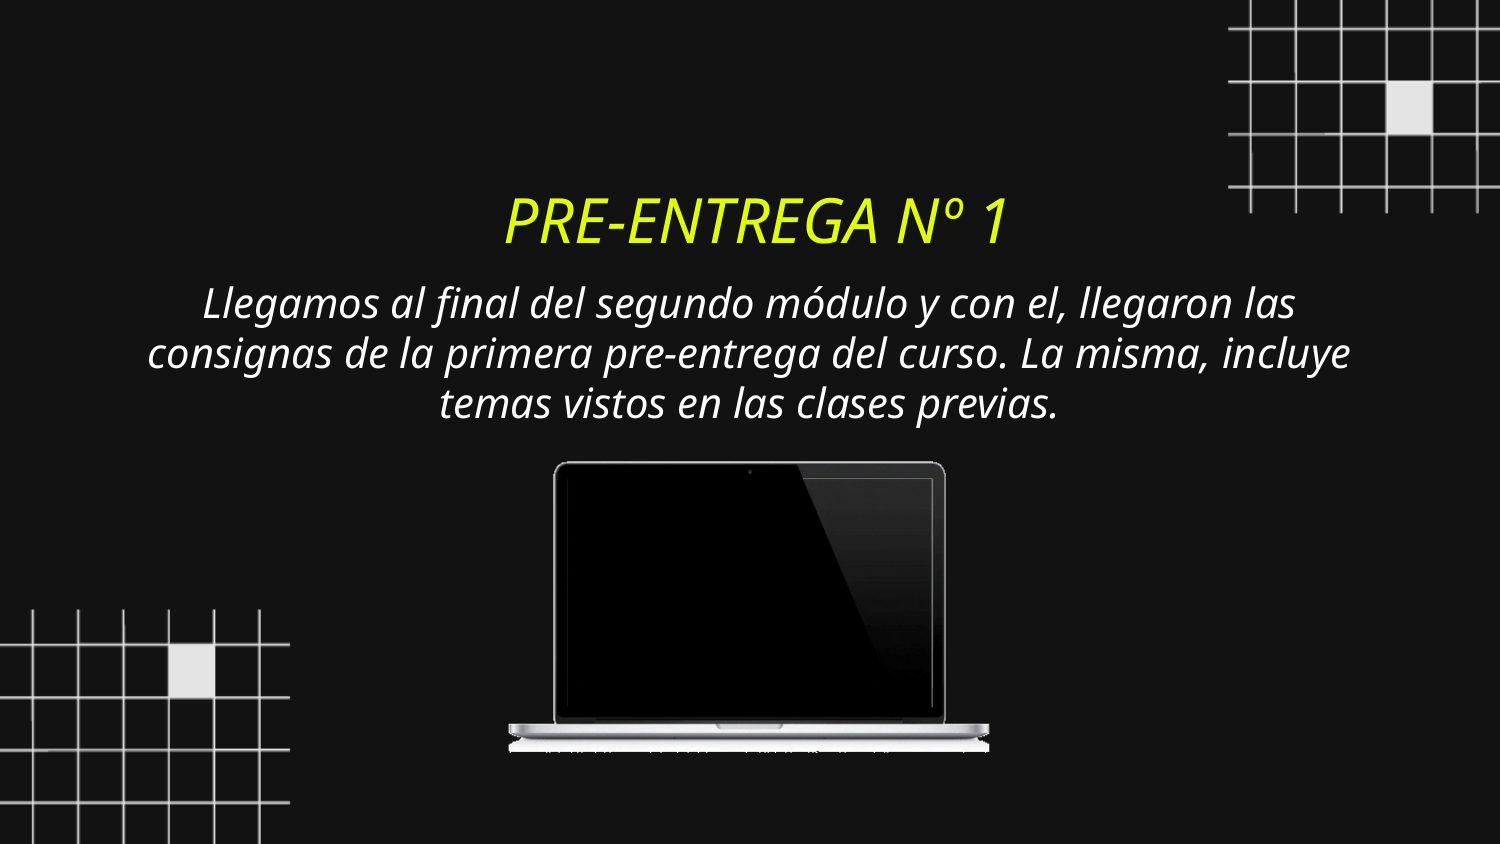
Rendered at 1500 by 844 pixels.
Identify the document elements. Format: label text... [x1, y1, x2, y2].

picture [0, 0, 1500, 844]
text_box PRE-ENTREGA Nº 1 Llegamos al final del segundo módulo y con el, llegaron las consignas de la primera pre-entrega del curso. La misma, incluye temas vistos en las clases previas. [128, 104, 1372, 604]
